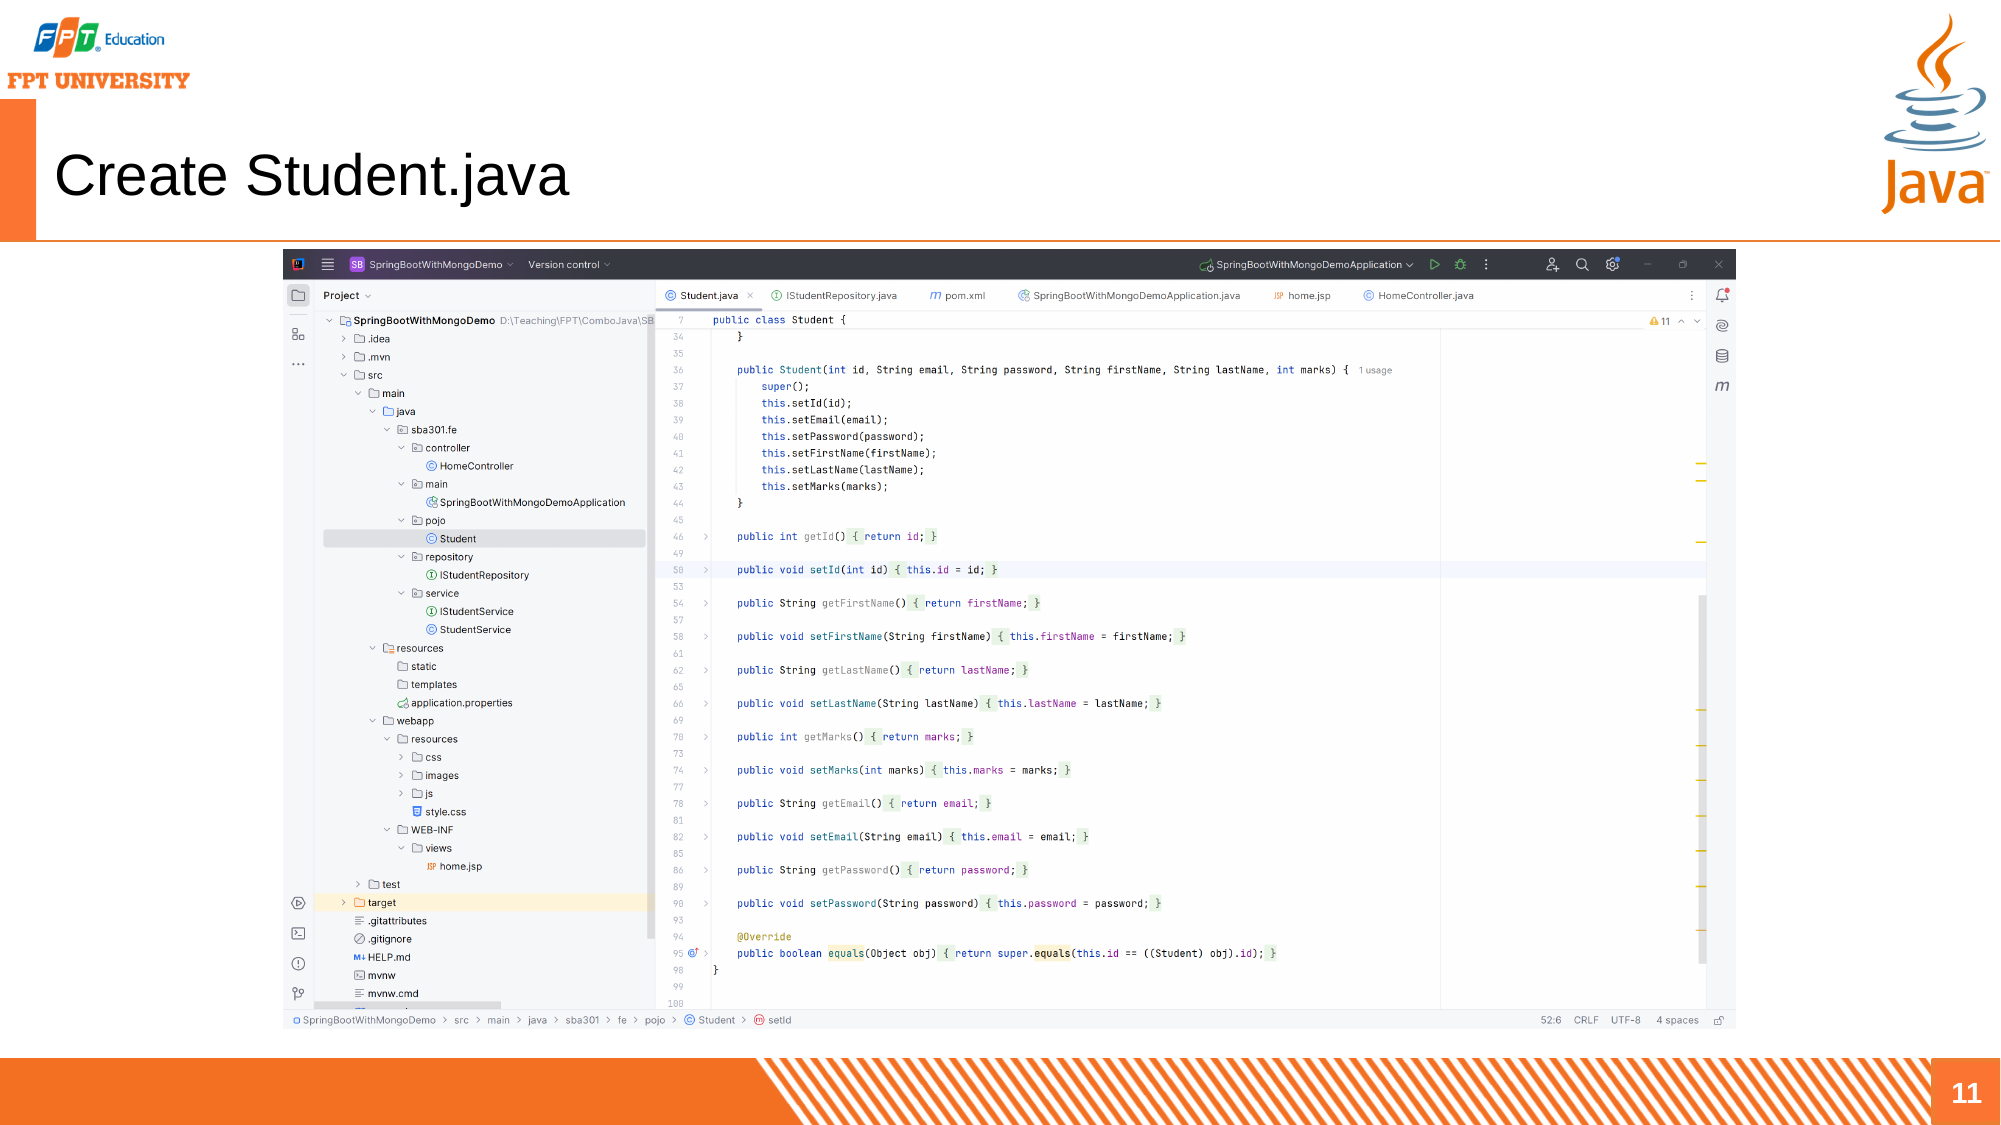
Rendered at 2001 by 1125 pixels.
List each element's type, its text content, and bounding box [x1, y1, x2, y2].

picture [0, 1058, 1934, 1125]
picture [283, 249, 1736, 1029]
picture [0, 2, 197, 99]
title Create Student.java [39, 123, 1872, 230]
slide_number 11 [1933, 1059, 2000, 1124]
picture [1868, 4, 2000, 226]
